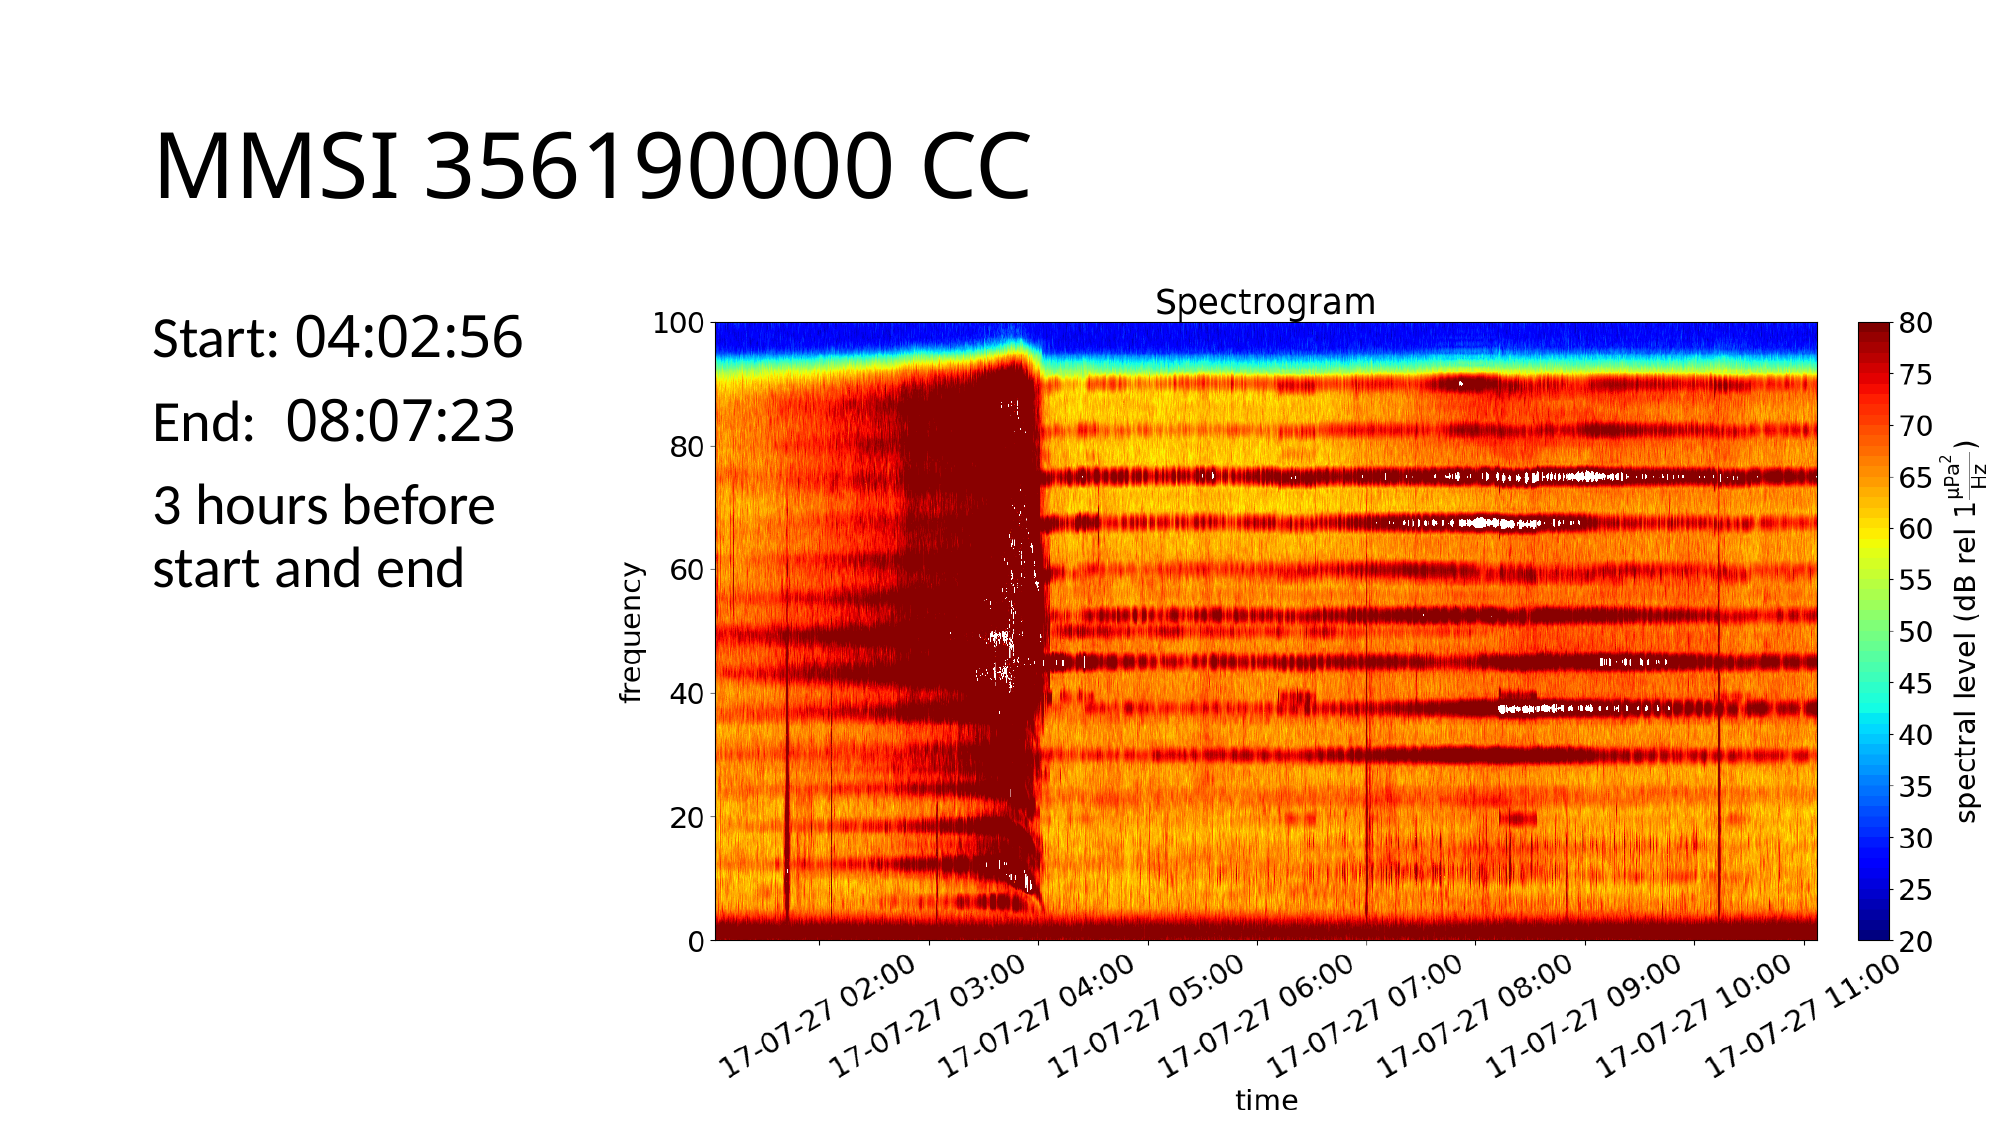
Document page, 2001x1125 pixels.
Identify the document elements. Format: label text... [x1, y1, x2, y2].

list Start: 04:02:56 End: 08:07:23 3 hours before start and end [137, 299, 563, 692]
title MMSI 356190000 CC [137, 59, 1863, 278]
picture [609, 277, 2000, 1125]
